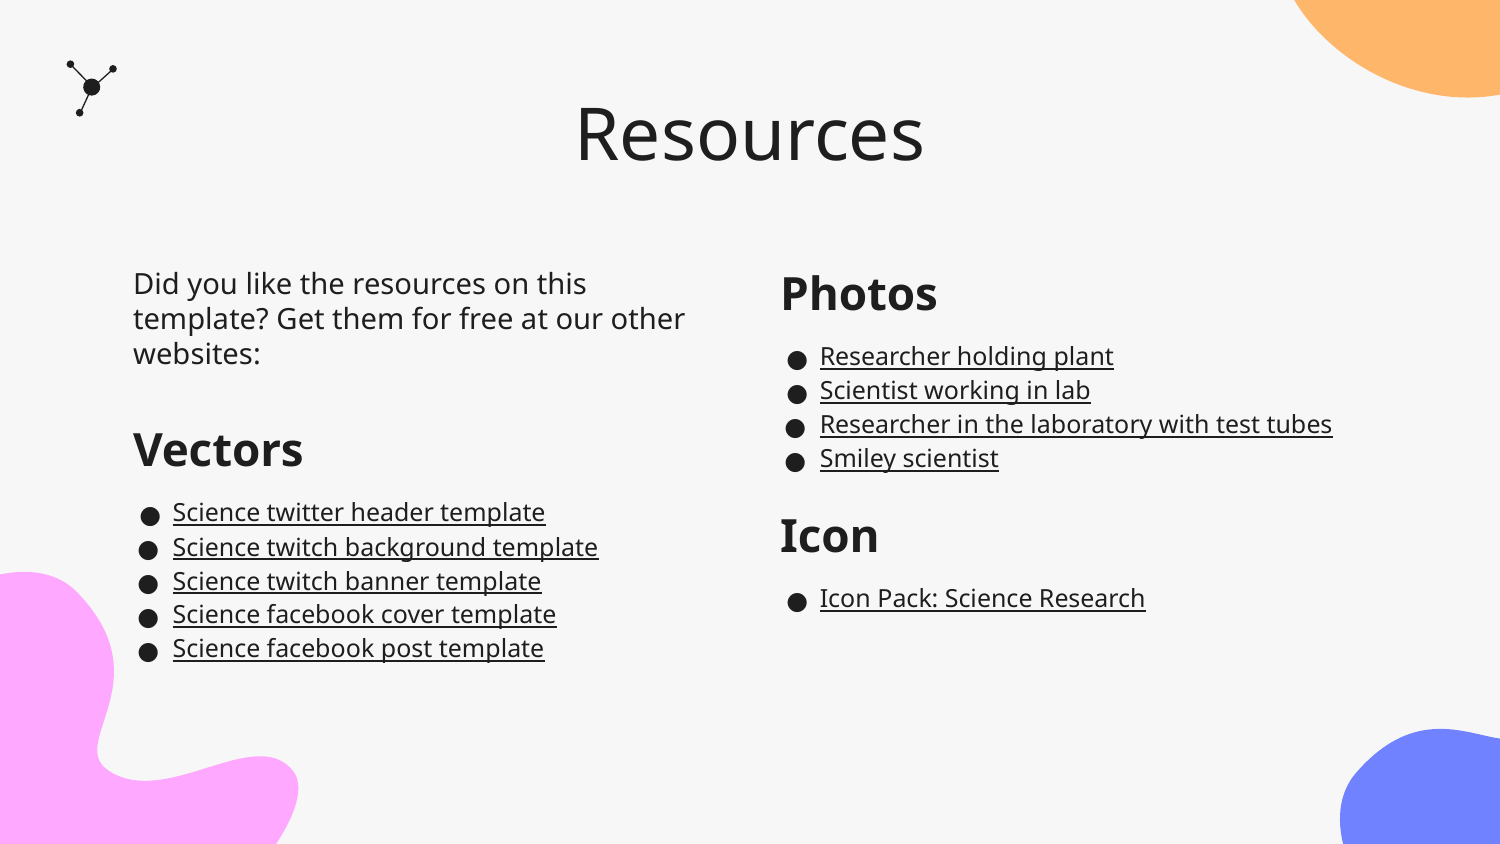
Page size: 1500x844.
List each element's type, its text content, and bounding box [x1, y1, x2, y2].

list Photos Researcher holding plant Scientist working in lab Researcher in the laboratory with test tubes Smiley scientist Icon Icon Pack: Science Research [765, 249, 1382, 660]
list Did you like the resources on this template? Get them for free at our other websites: Vectors Science twitter header template Science twitch background template Science twitch banner template Science facebook cover template Science facebook post template [118, 249, 735, 660]
title Resources [118, 72, 1382, 167]
